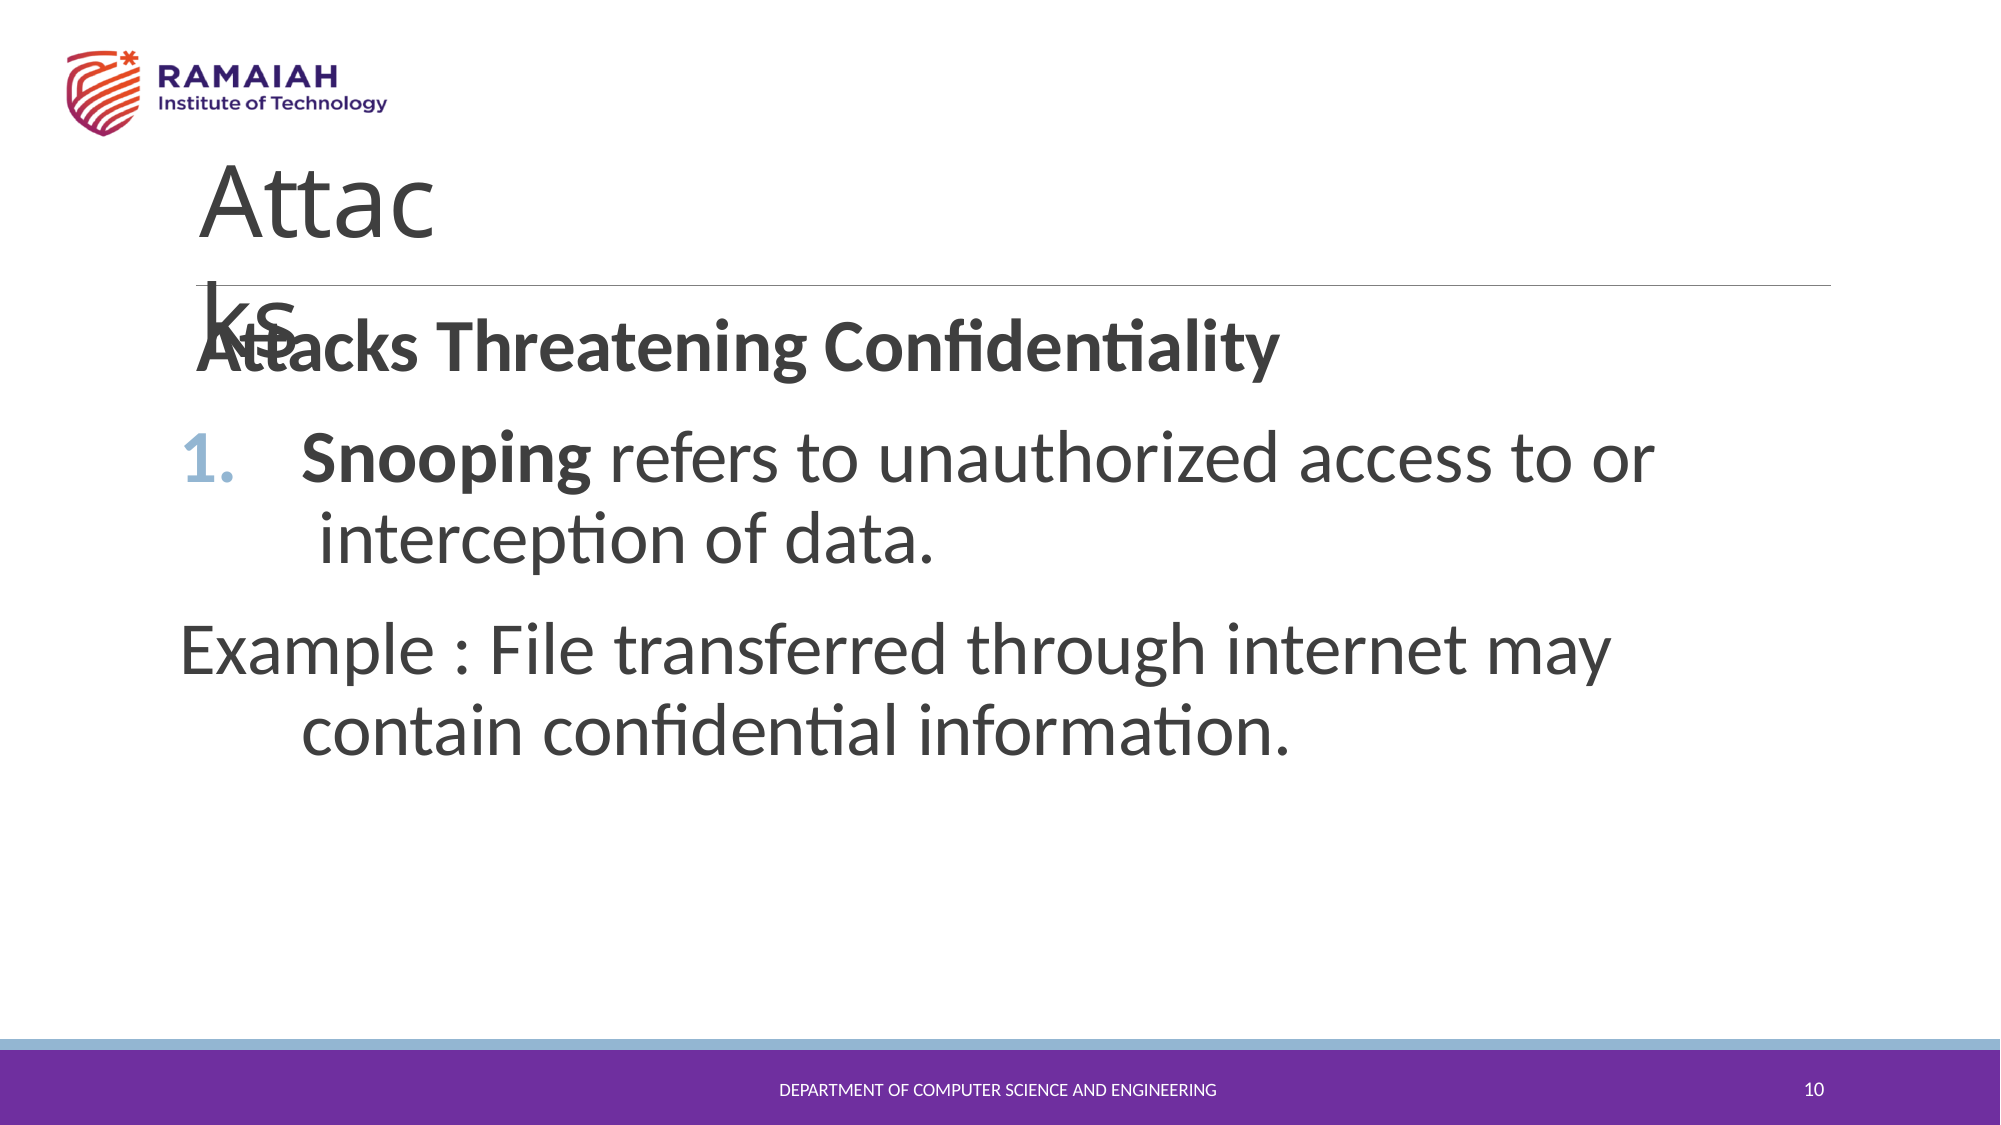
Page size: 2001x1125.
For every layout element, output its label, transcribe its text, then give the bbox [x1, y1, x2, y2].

text_box Attacks Threatening Confidentiality 1. Snooping refers to unauthorized access to or interception of data. Example : File transferred through internet may contain confidential information. [177, 274, 1747, 771]
slide_number 10 [1797, 1079, 1831, 1125]
picture [65, 49, 388, 137]
title Attacks [197, 135, 484, 274]
footer DEPARTMENT OF COMPUTER SCIENCE AND ENGINEERING [777, 1079, 1224, 1125]
